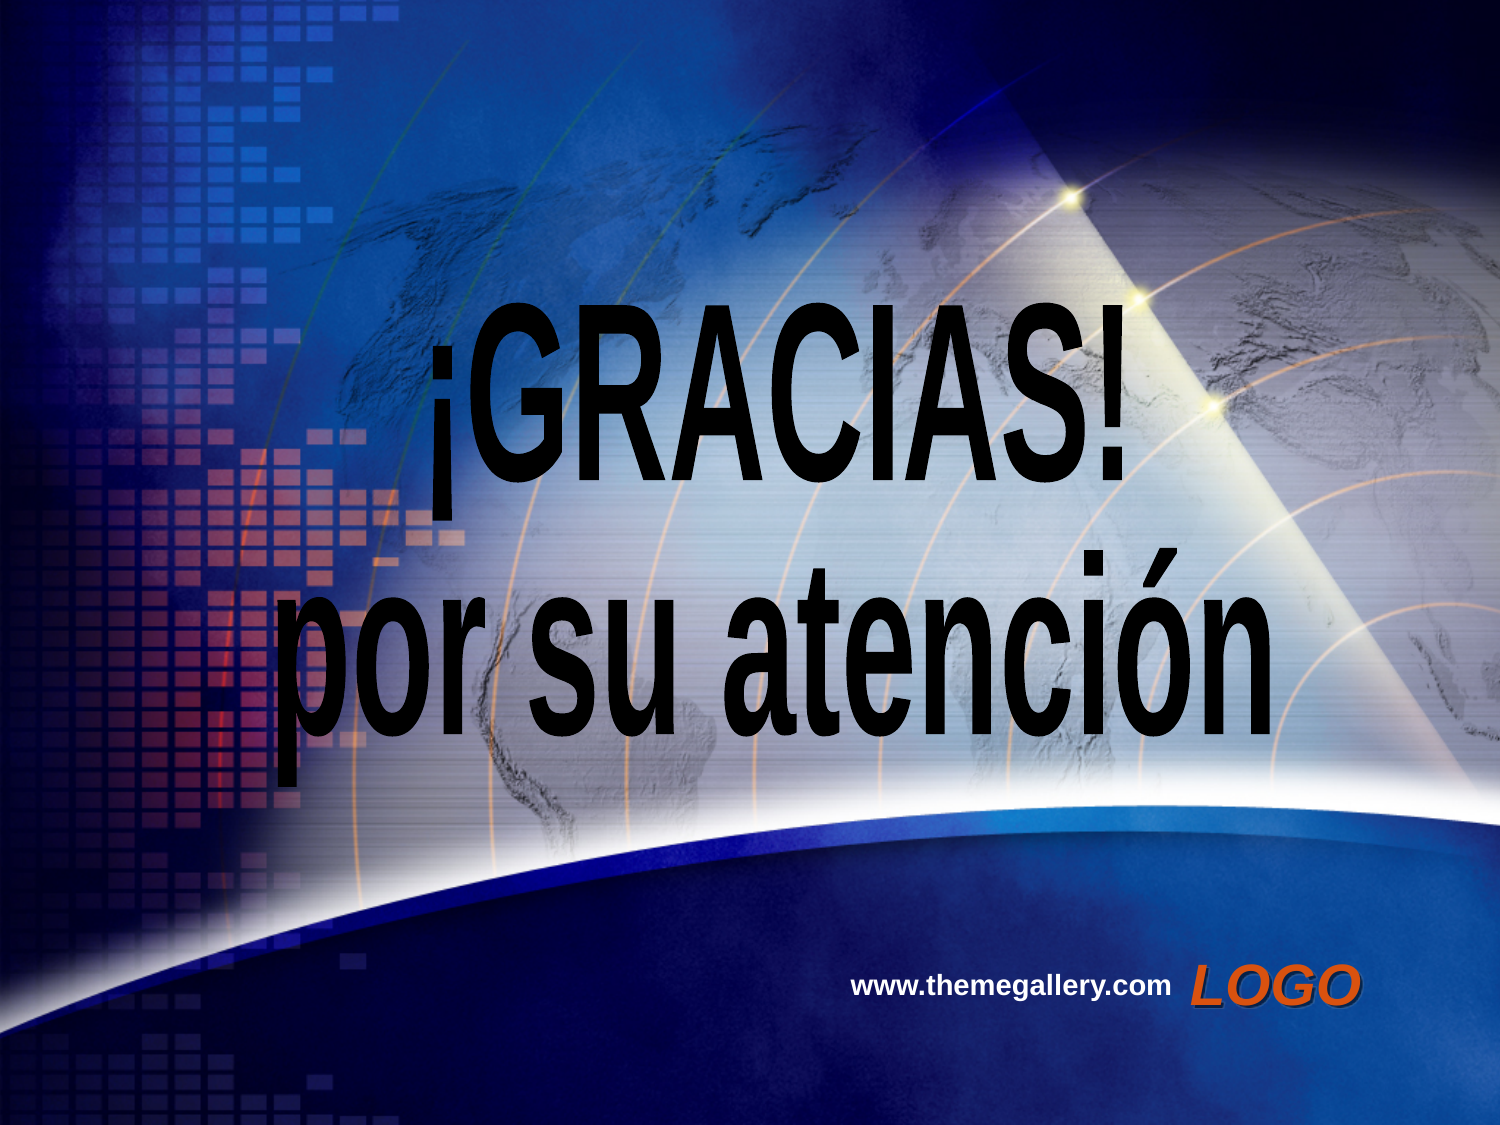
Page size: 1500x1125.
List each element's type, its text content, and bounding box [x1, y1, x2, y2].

text_box www.themegallery.com [599, 962, 1188, 1025]
picture [0, 0, 1500, 1125]
